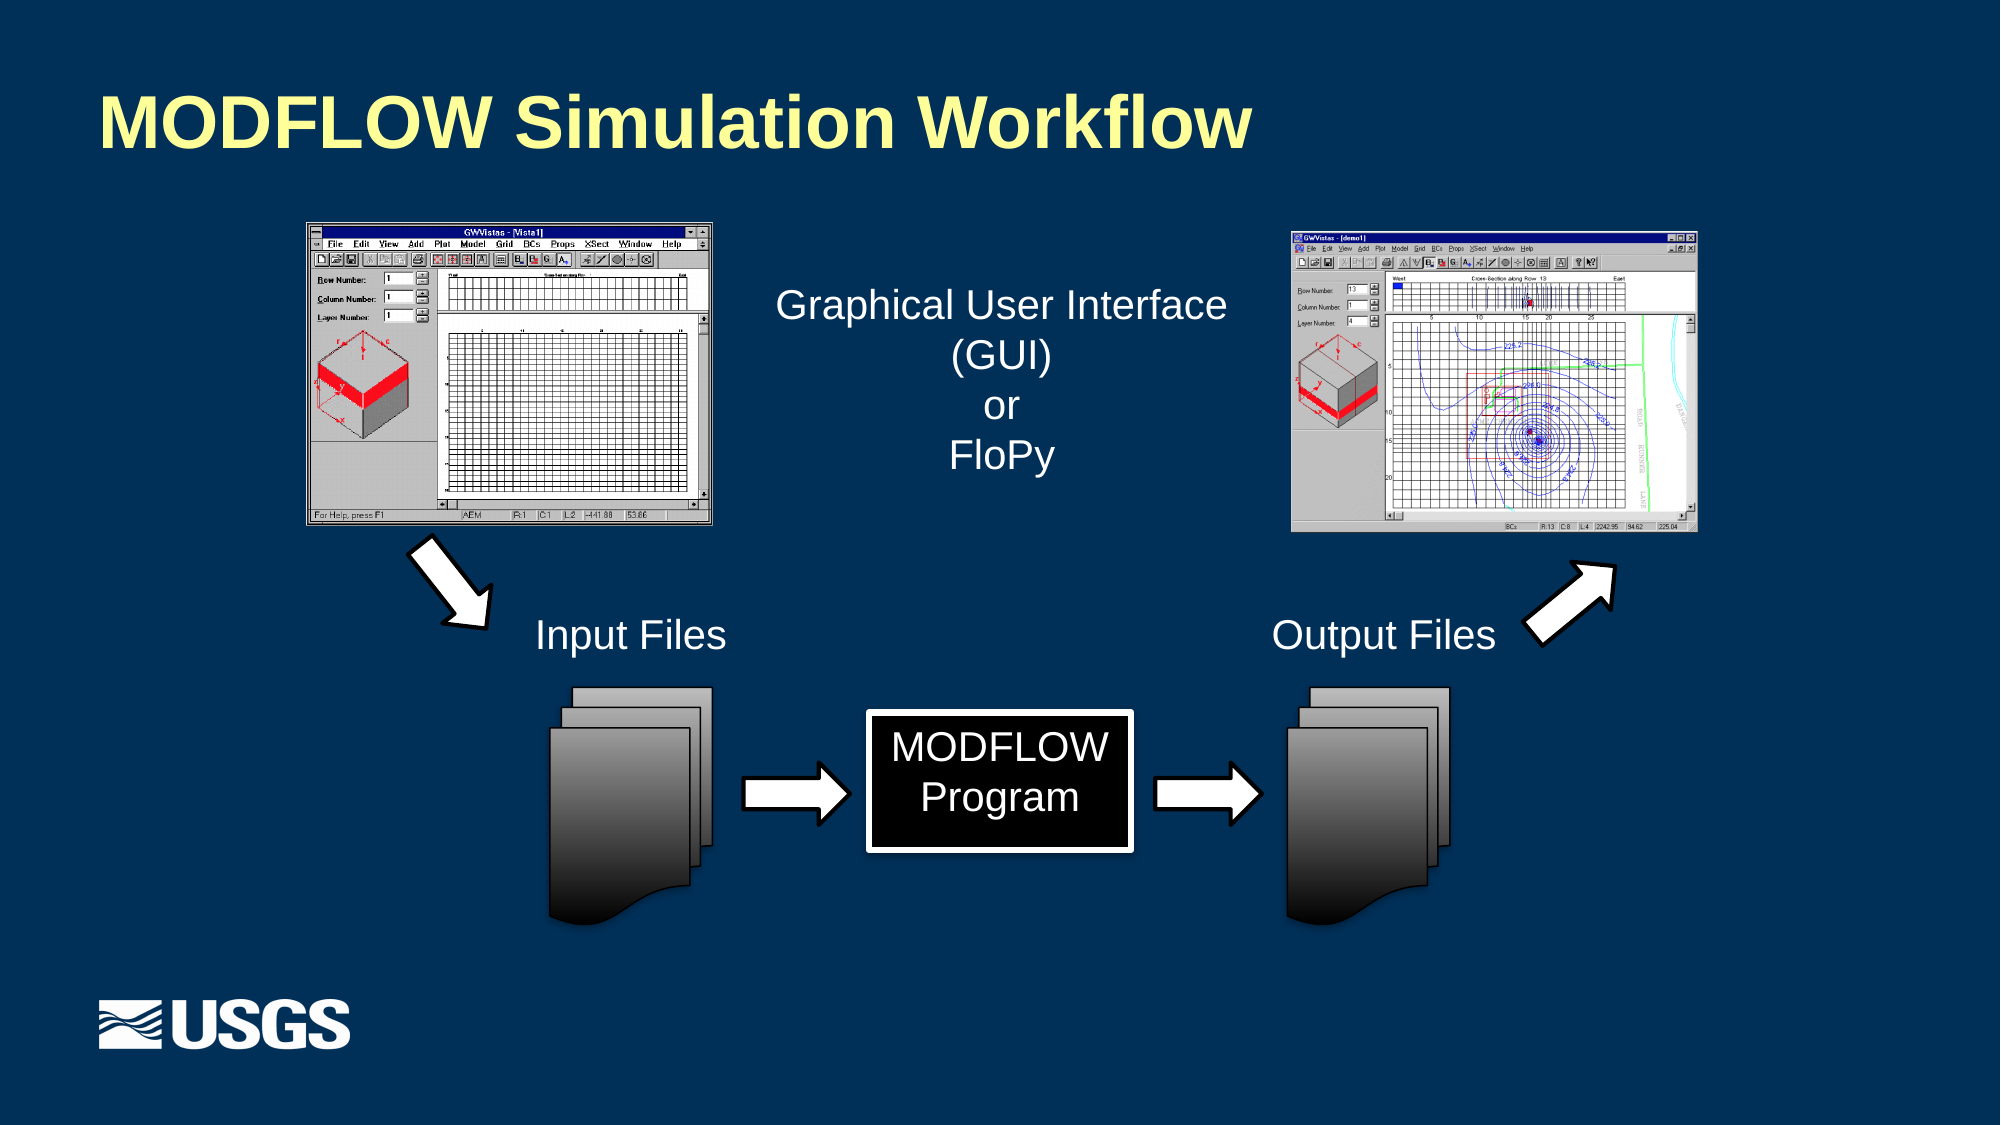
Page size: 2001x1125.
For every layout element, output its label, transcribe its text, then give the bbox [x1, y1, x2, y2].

title MODFLOW Simulation Workflow [83, 24, 1900, 213]
text_box Input Files [520, 600, 743, 665]
picture [305, 222, 713, 526]
text_box [1520, 559, 1618, 648]
text_box Output Files [1256, 600, 1512, 666]
text_box MODFLOW Program [866, 709, 1134, 853]
text_box [1153, 760, 1264, 827]
text_box [405, 534, 494, 631]
text_box [1286, 686, 1451, 926]
text_box [741, 760, 853, 827]
text_box Graphical User Interface (GUI) or FloPy [760, 270, 1244, 486]
text_box [549, 686, 714, 926]
picture [1290, 230, 1698, 533]
